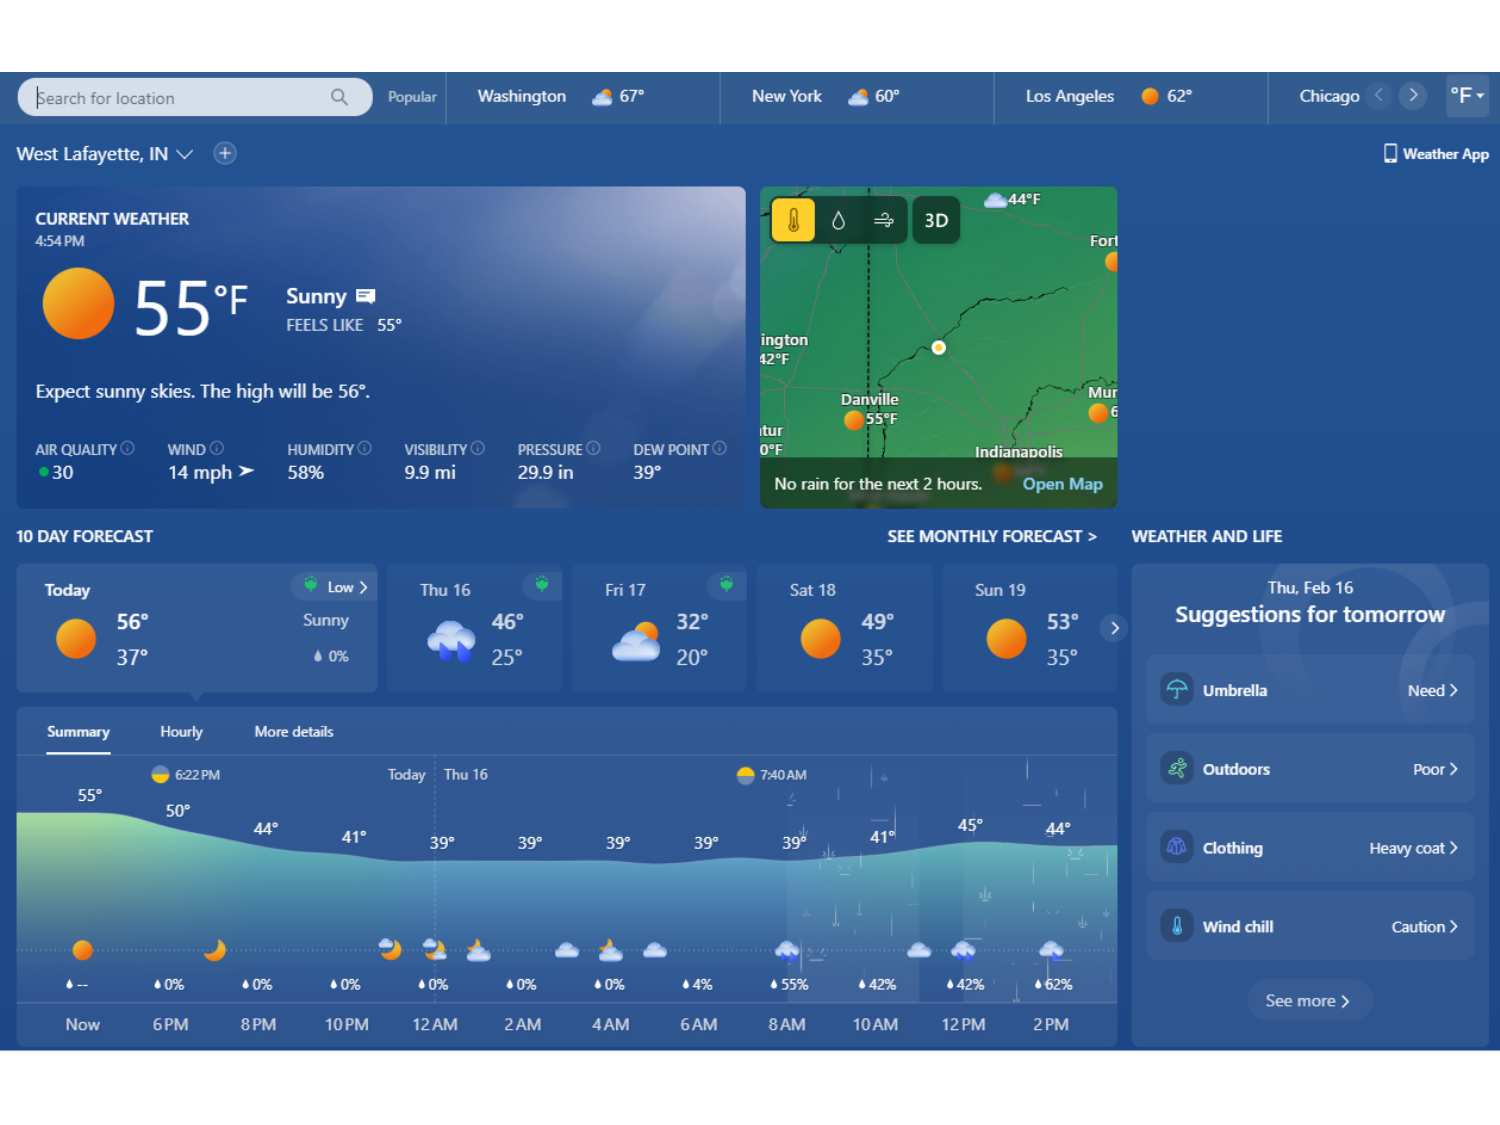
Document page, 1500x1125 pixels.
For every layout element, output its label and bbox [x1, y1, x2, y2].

picture [0, 72, 1500, 1053]
